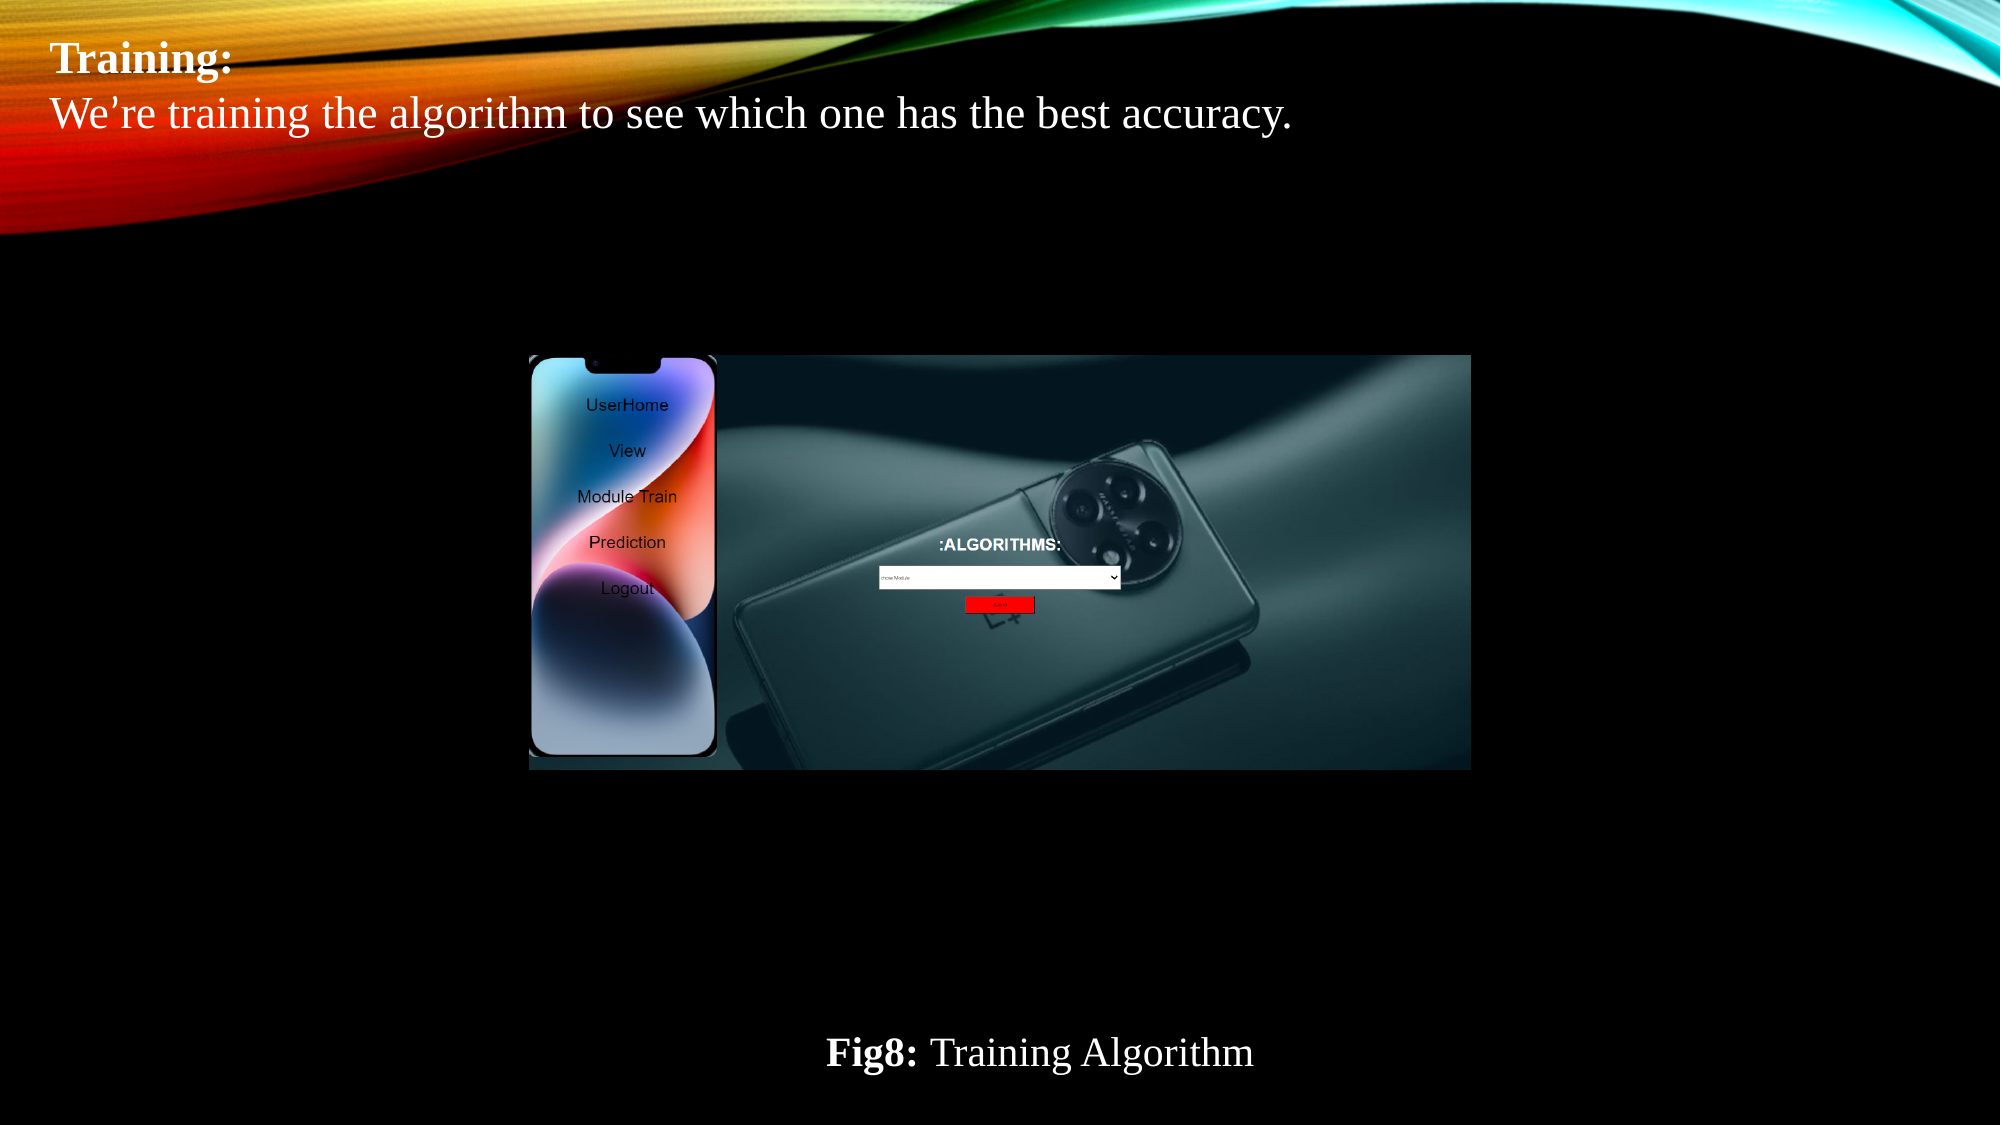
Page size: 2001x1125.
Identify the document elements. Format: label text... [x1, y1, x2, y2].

picture [0, 0, 2000, 237]
picture [529, 355, 1471, 770]
text_box Training: We’re training the algorithm to see which one has the best accuracy. [34, 20, 1309, 201]
text_box Fig8: Training Algorithm [811, 1017, 1270, 1083]
